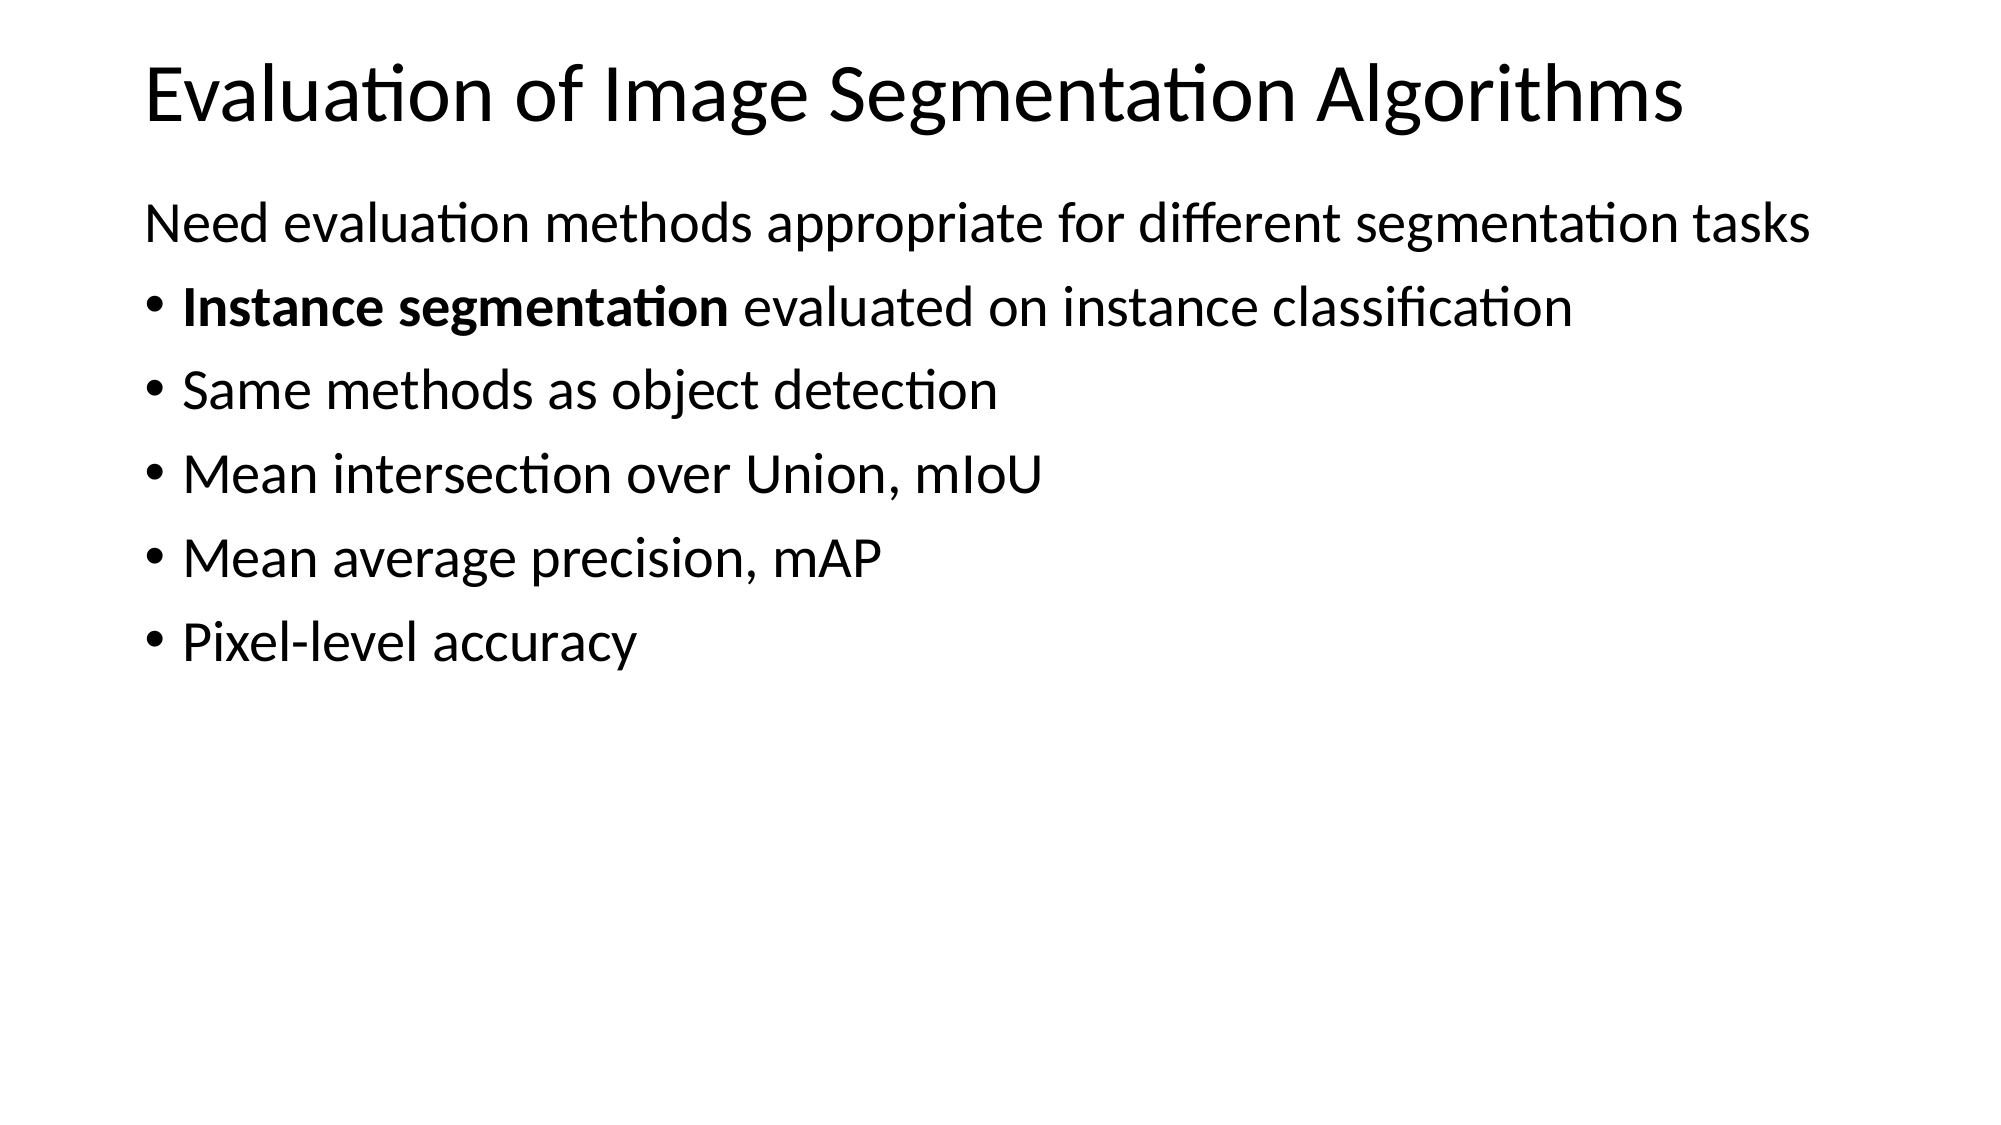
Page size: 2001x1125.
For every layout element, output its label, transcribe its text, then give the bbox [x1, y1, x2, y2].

list Need evaluation methods appropriate for different segmentation tasks Instance segmentation evaluated on instance classification Same methods as object detection Mean intersection over Union, mIoU Mean average precision, mAP Pixel-level accuracy [129, 184, 1855, 1102]
title Evaluation of Image Segmentation Algorithms [129, 22, 1855, 166]
